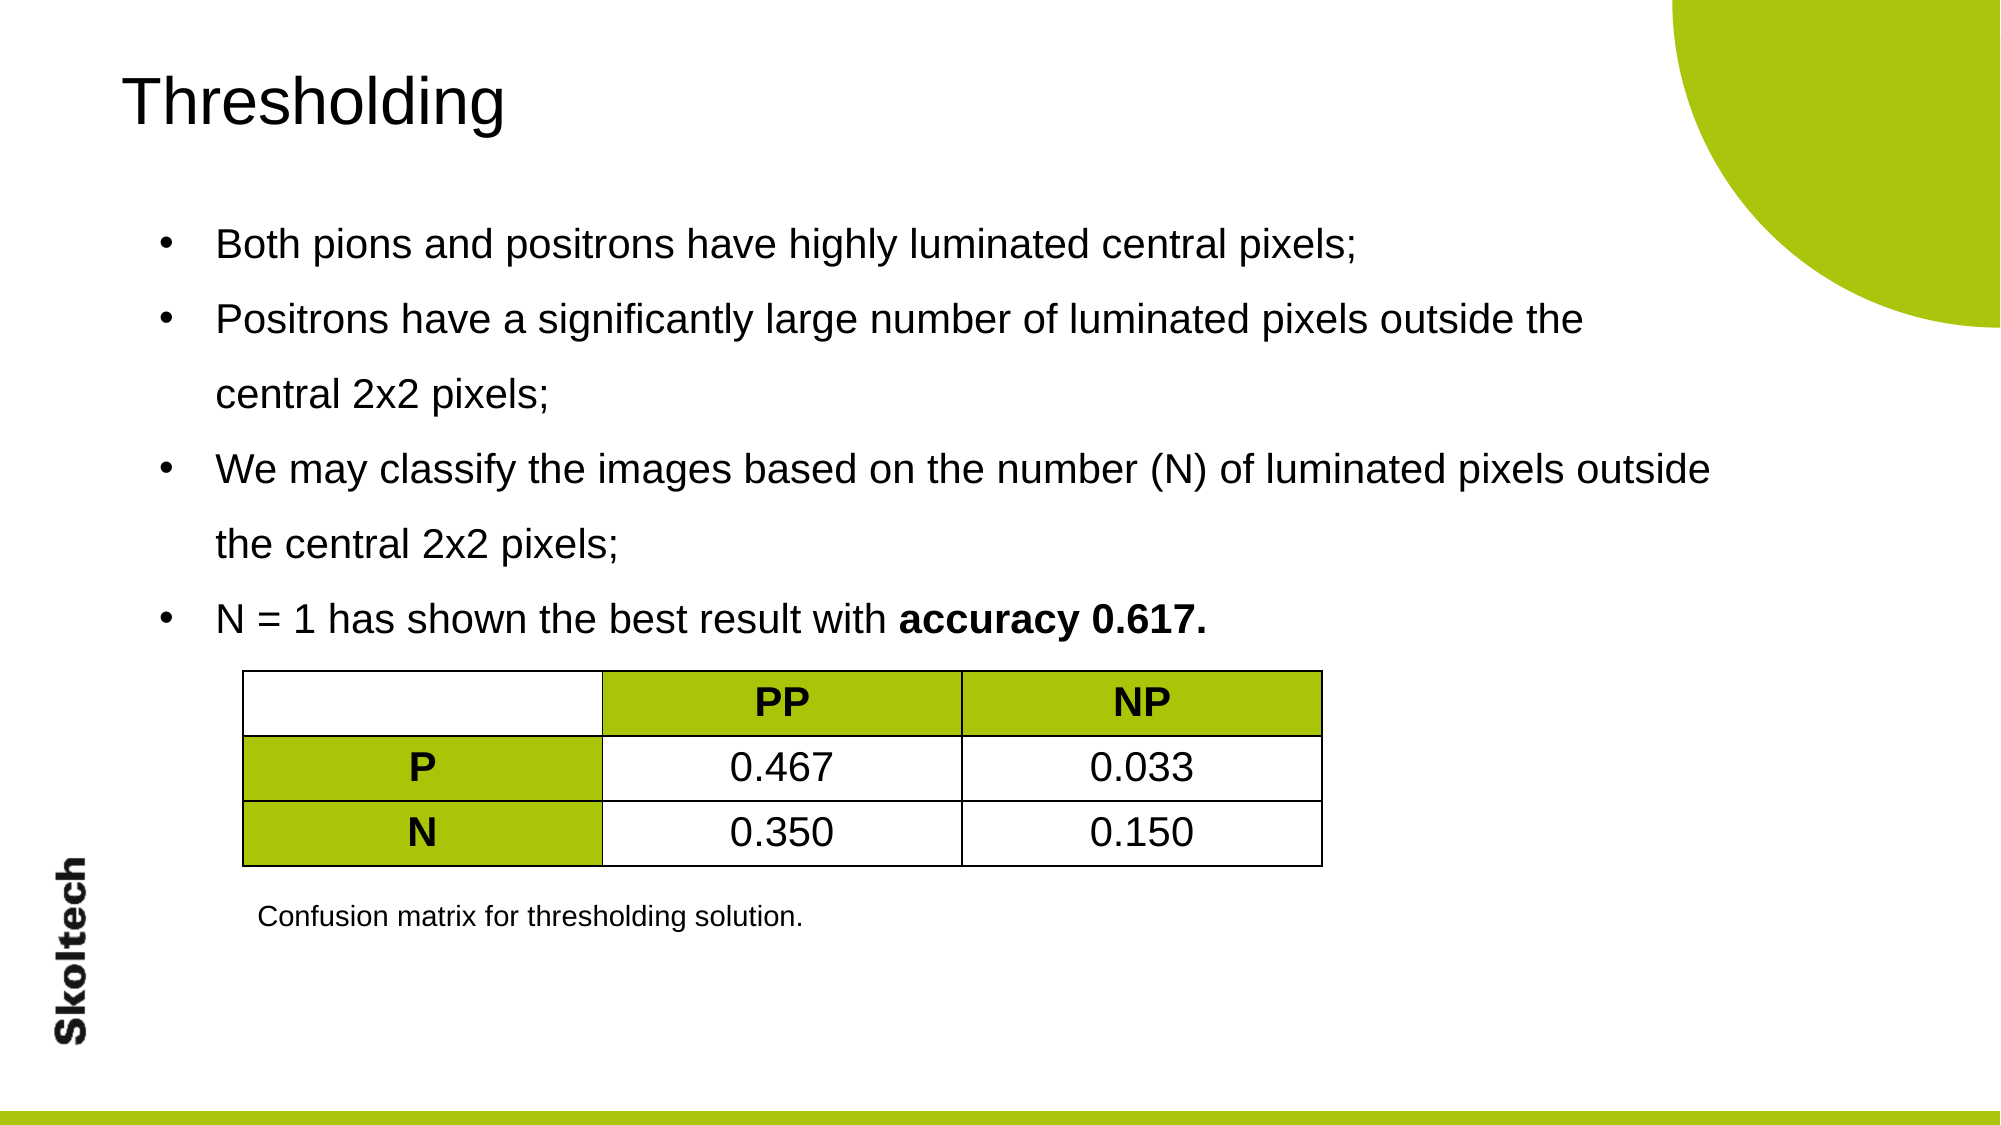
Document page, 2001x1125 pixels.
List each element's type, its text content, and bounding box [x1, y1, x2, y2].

table_cell 0.033 [963, 737, 1321, 800]
table_cell 0.467 [603, 737, 961, 800]
table_header PP [603, 672, 961, 735]
text_box Confusion matrix for thresholding solution. [242, 890, 1340, 940]
picture [54, 853, 86, 1050]
list Both pions and positrons have highly luminated central pixels; Positrons have a significantly large number of luminated pixels outside the central 2x2 pixels; We may classify the images based on the number (N) of luminated pixels outside the central 2x2 pixels; N = 1 has shown the best result with accuracy 0.617. [106, 184, 1732, 1081]
table_cell P [244, 737, 602, 800]
table_cell N [244, 802, 602, 865]
table_cell 0.350 [603, 802, 961, 865]
table_header NP [963, 672, 1321, 735]
table_cell 0.150 [963, 802, 1321, 865]
text_box Thresholding [106, 50, 1607, 146]
table_header [244, 672, 602, 735]
